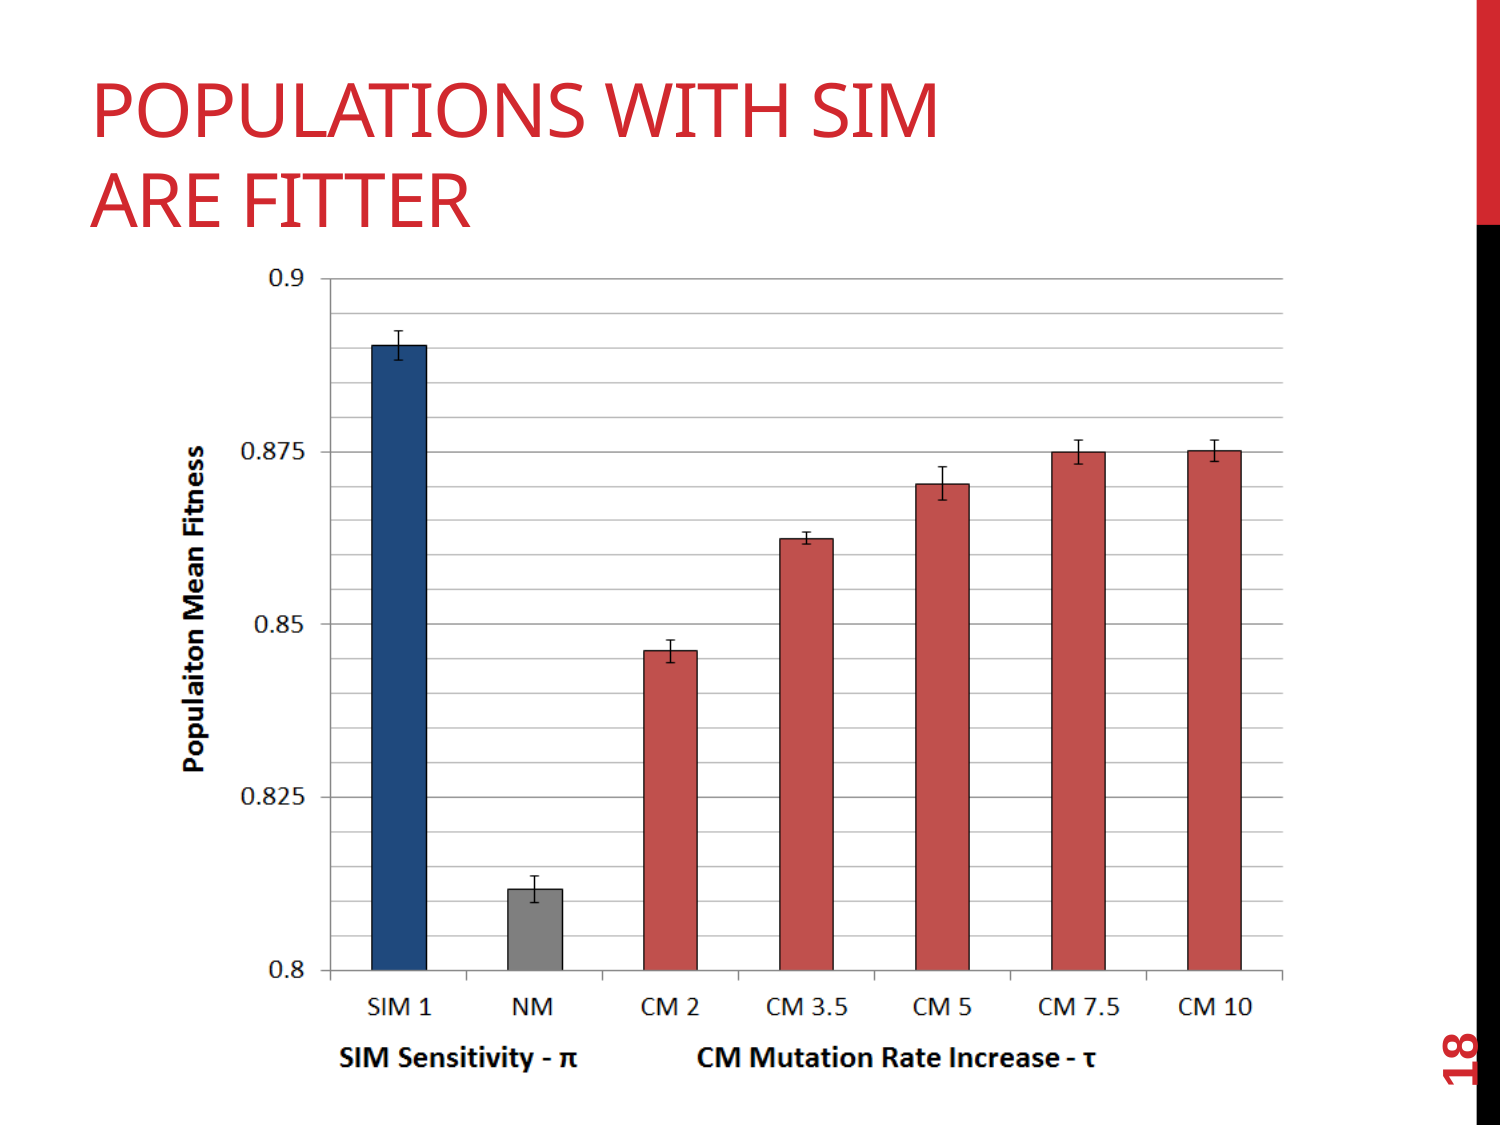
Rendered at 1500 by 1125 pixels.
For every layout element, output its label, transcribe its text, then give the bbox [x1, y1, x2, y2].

title Populations with SIM are fitter [75, 25, 1025, 250]
slide_number 18 [1427, 887, 1488, 1104]
picture [170, 248, 1306, 1107]
